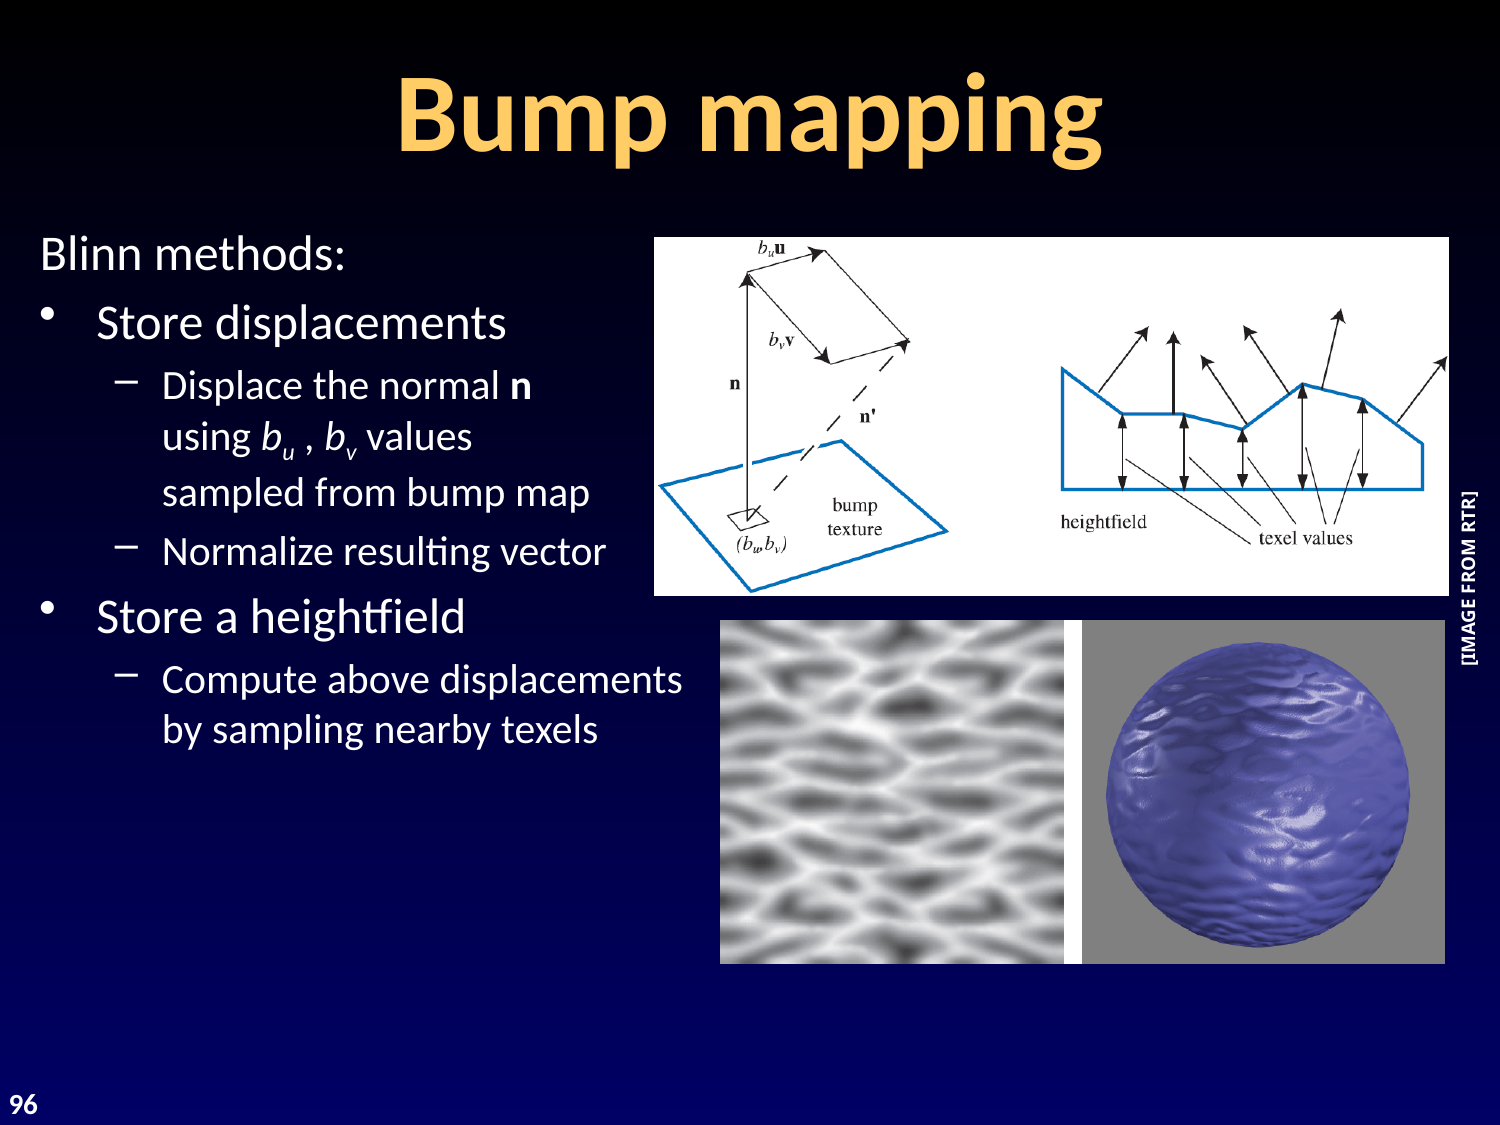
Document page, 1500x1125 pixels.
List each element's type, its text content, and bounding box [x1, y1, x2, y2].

picture [654, 237, 1449, 596]
picture [720, 620, 1445, 964]
list Blinn methods: Store displacements Displace the normal n using bu , bv values sampled from bump map Normalize resulting vector Store a heightfield Compute above displacements by sampling nearby texels [24, 212, 1475, 1055]
text_box [Image from RTR] [1448, 476, 1487, 682]
slide_number 96 [0, 1078, 93, 1125]
title Bump mapping [24, 24, 1475, 188]
